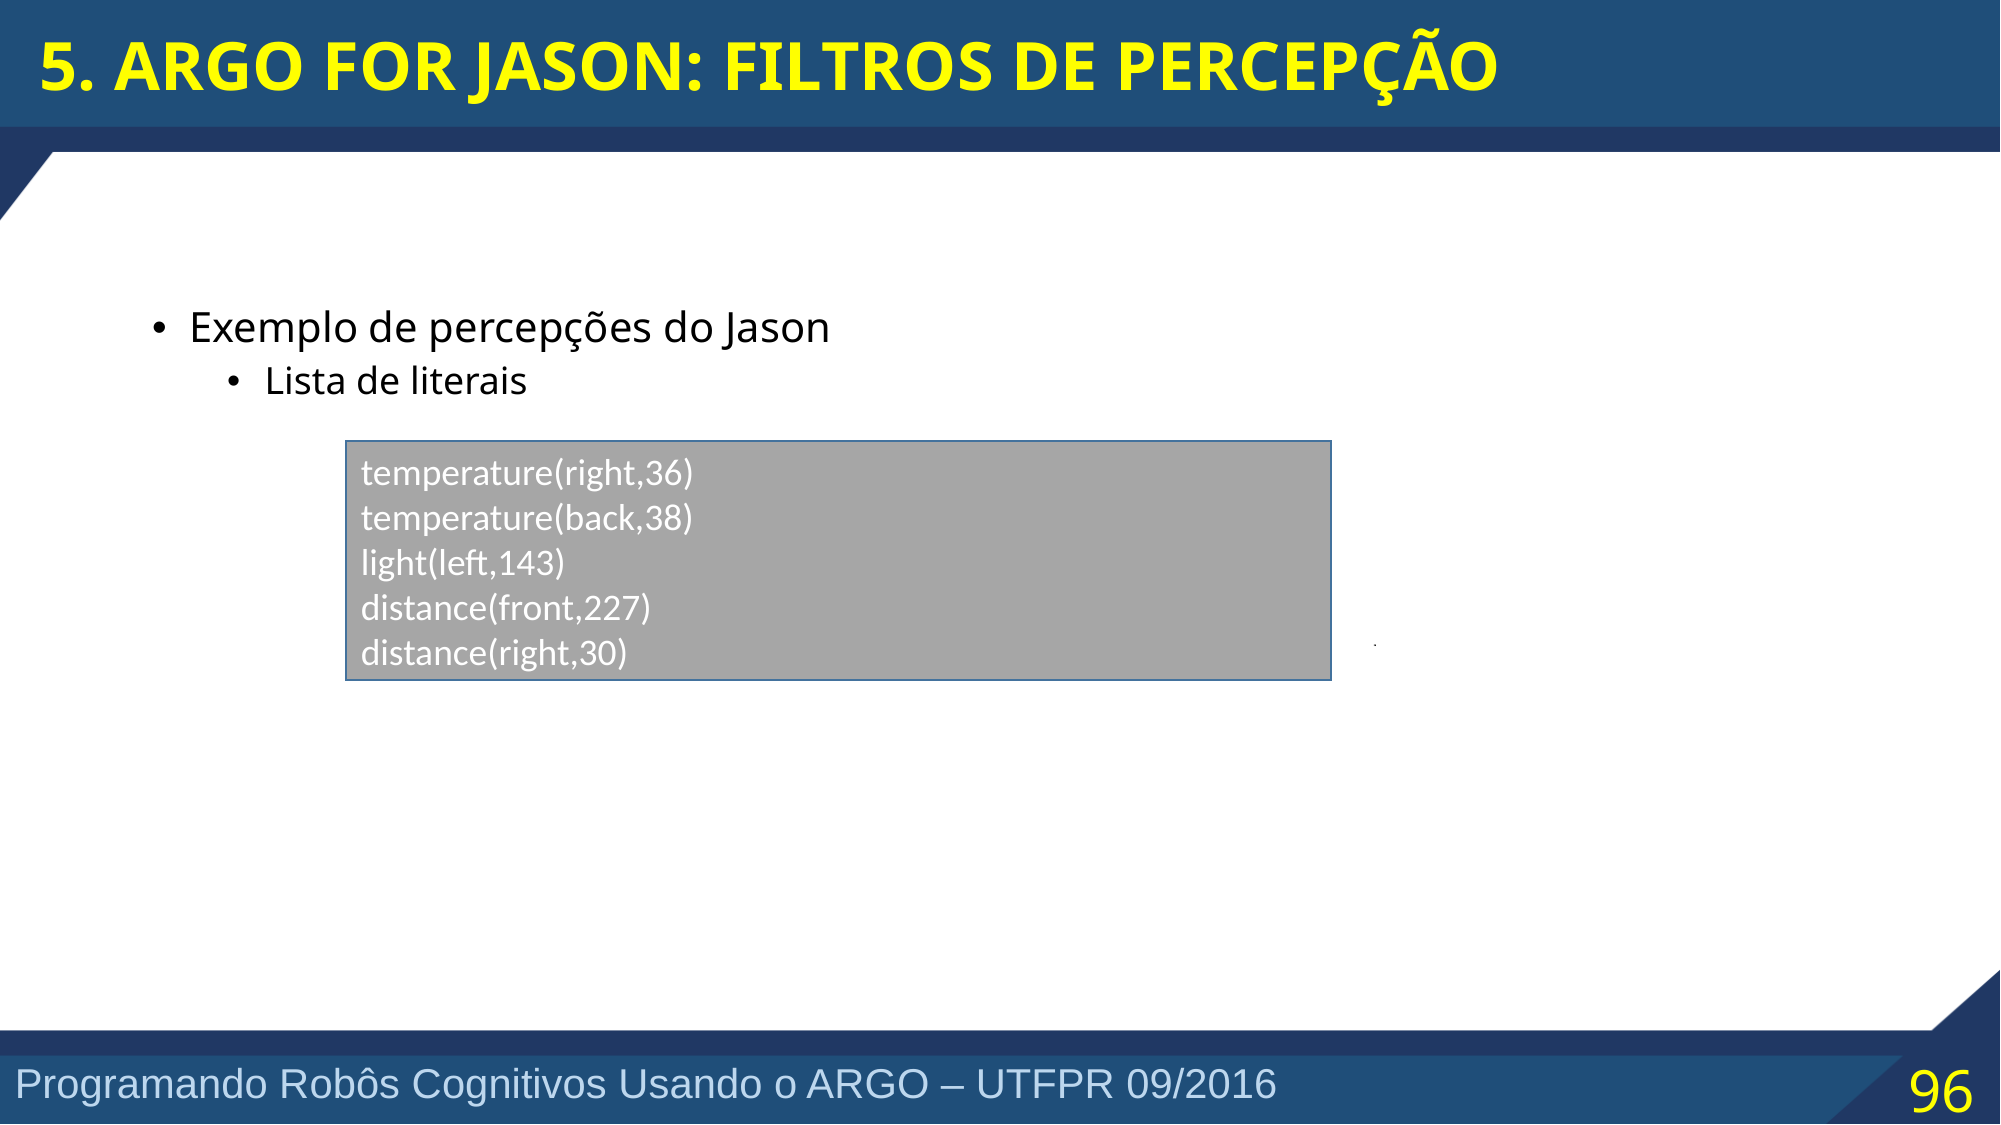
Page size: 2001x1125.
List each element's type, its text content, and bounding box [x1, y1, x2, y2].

text_box temperature(right,36) temperature(back,38) light(left,143) distance(front,227) distance(right,30) [345, 440, 1332, 681]
picture [0, 0, 2000, 1124]
text_box Exemplo de percepções do Jason Lista de literais [137, 299, 1863, 1014]
text_box 5. ARGO FOR JASON: FILTROS DE PERCEPÇÃO [24, 16, 2000, 112]
